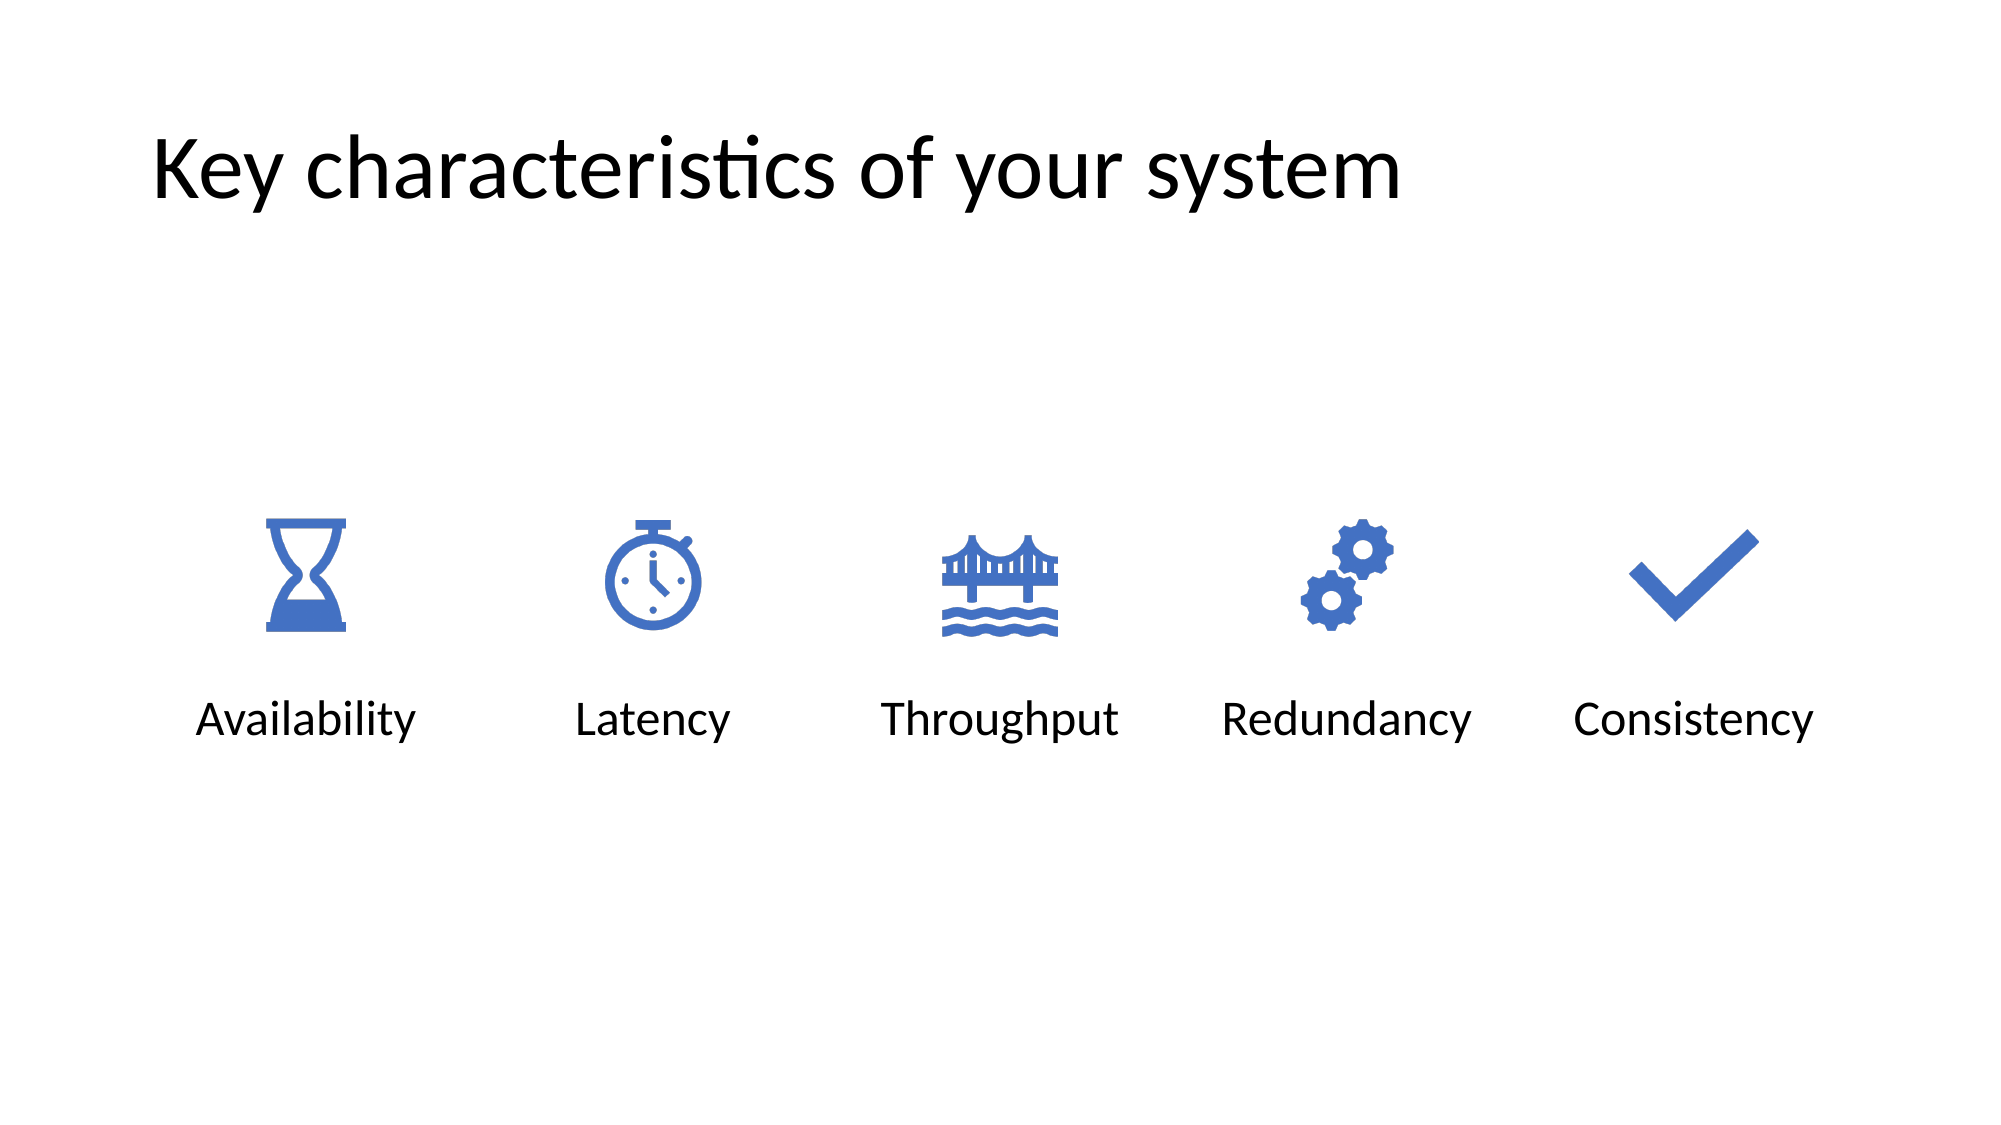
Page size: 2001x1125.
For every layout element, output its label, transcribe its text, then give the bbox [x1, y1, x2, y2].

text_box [158, 508, 1842, 805]
title Key characteristics of your system [137, 59, 1863, 278]
